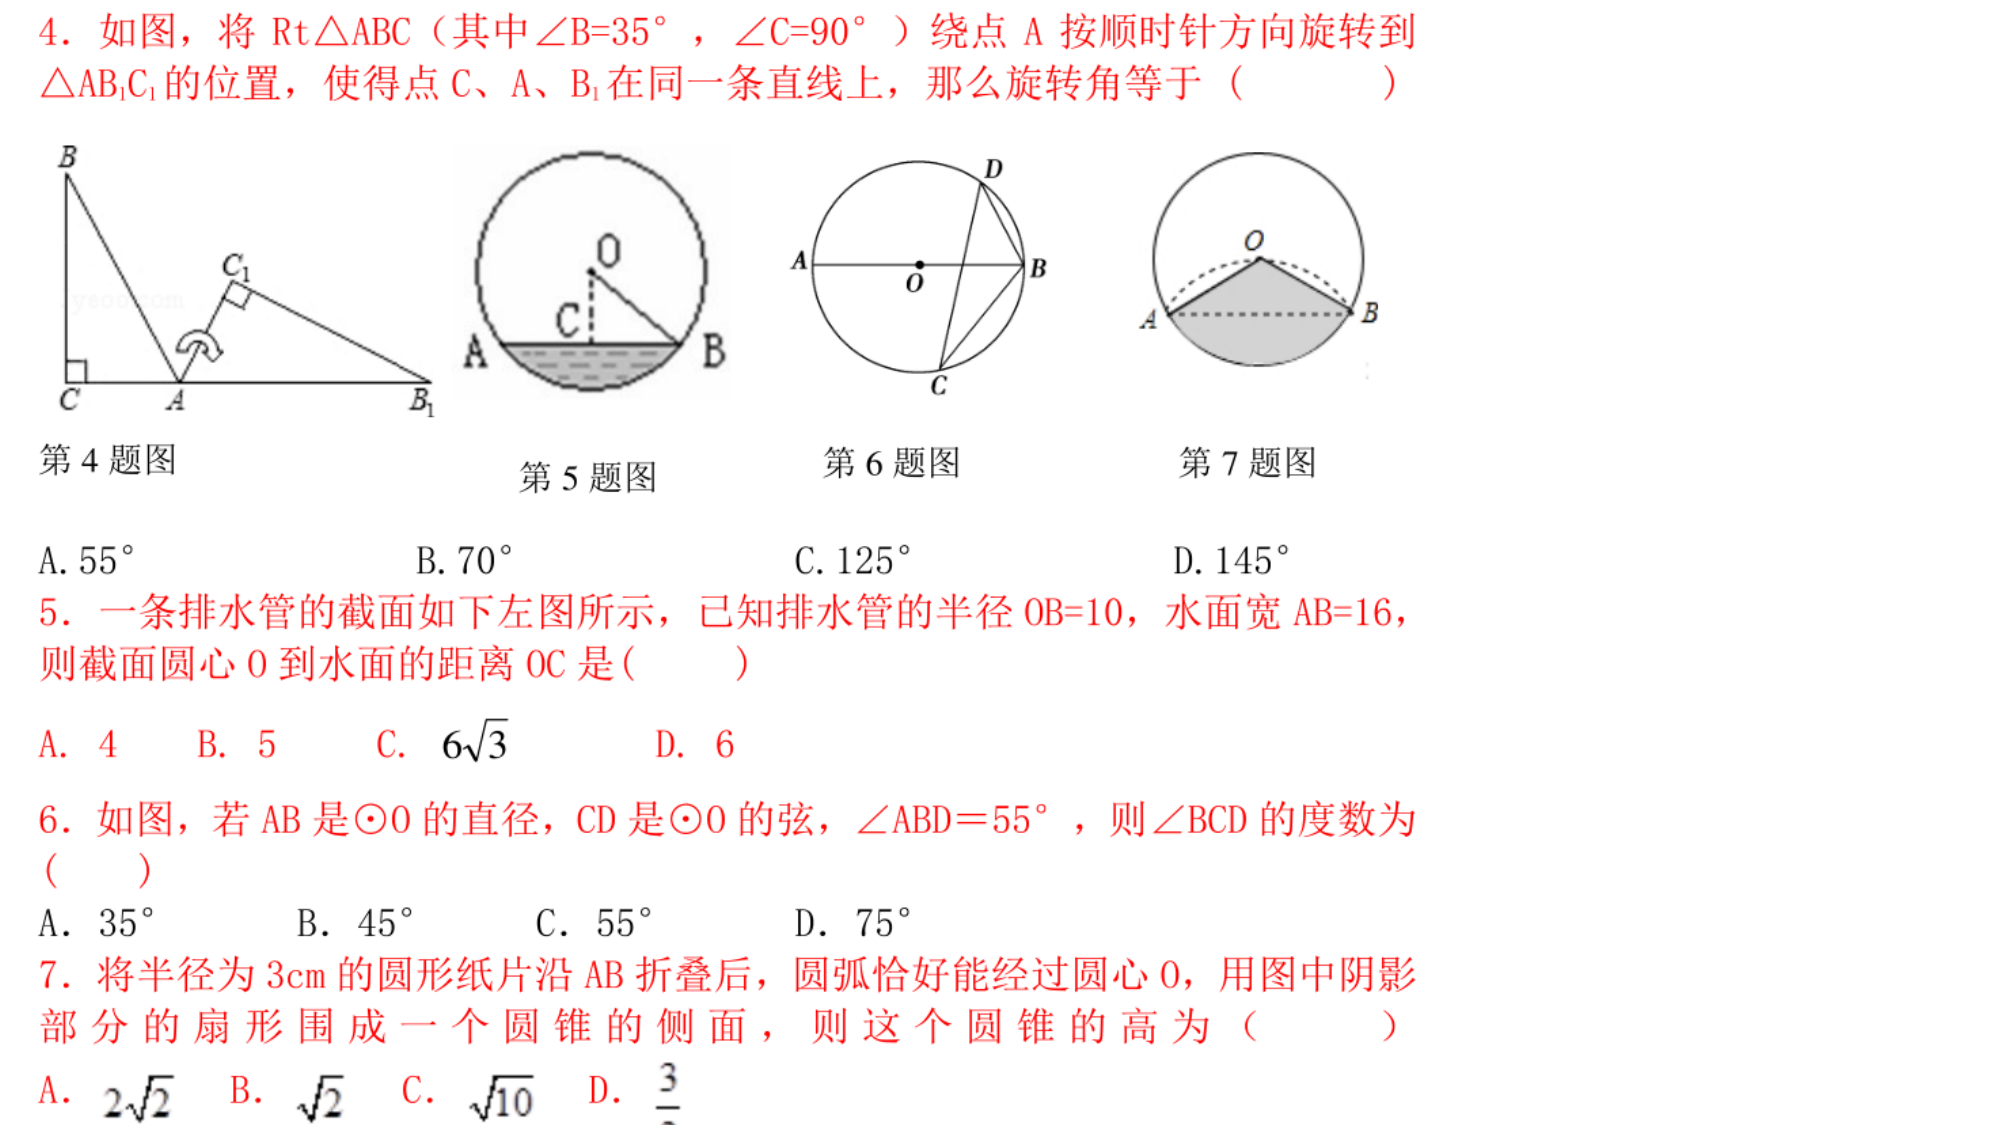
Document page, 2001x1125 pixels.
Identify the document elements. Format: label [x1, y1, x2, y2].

picture [0, 0, 1431, 1125]
